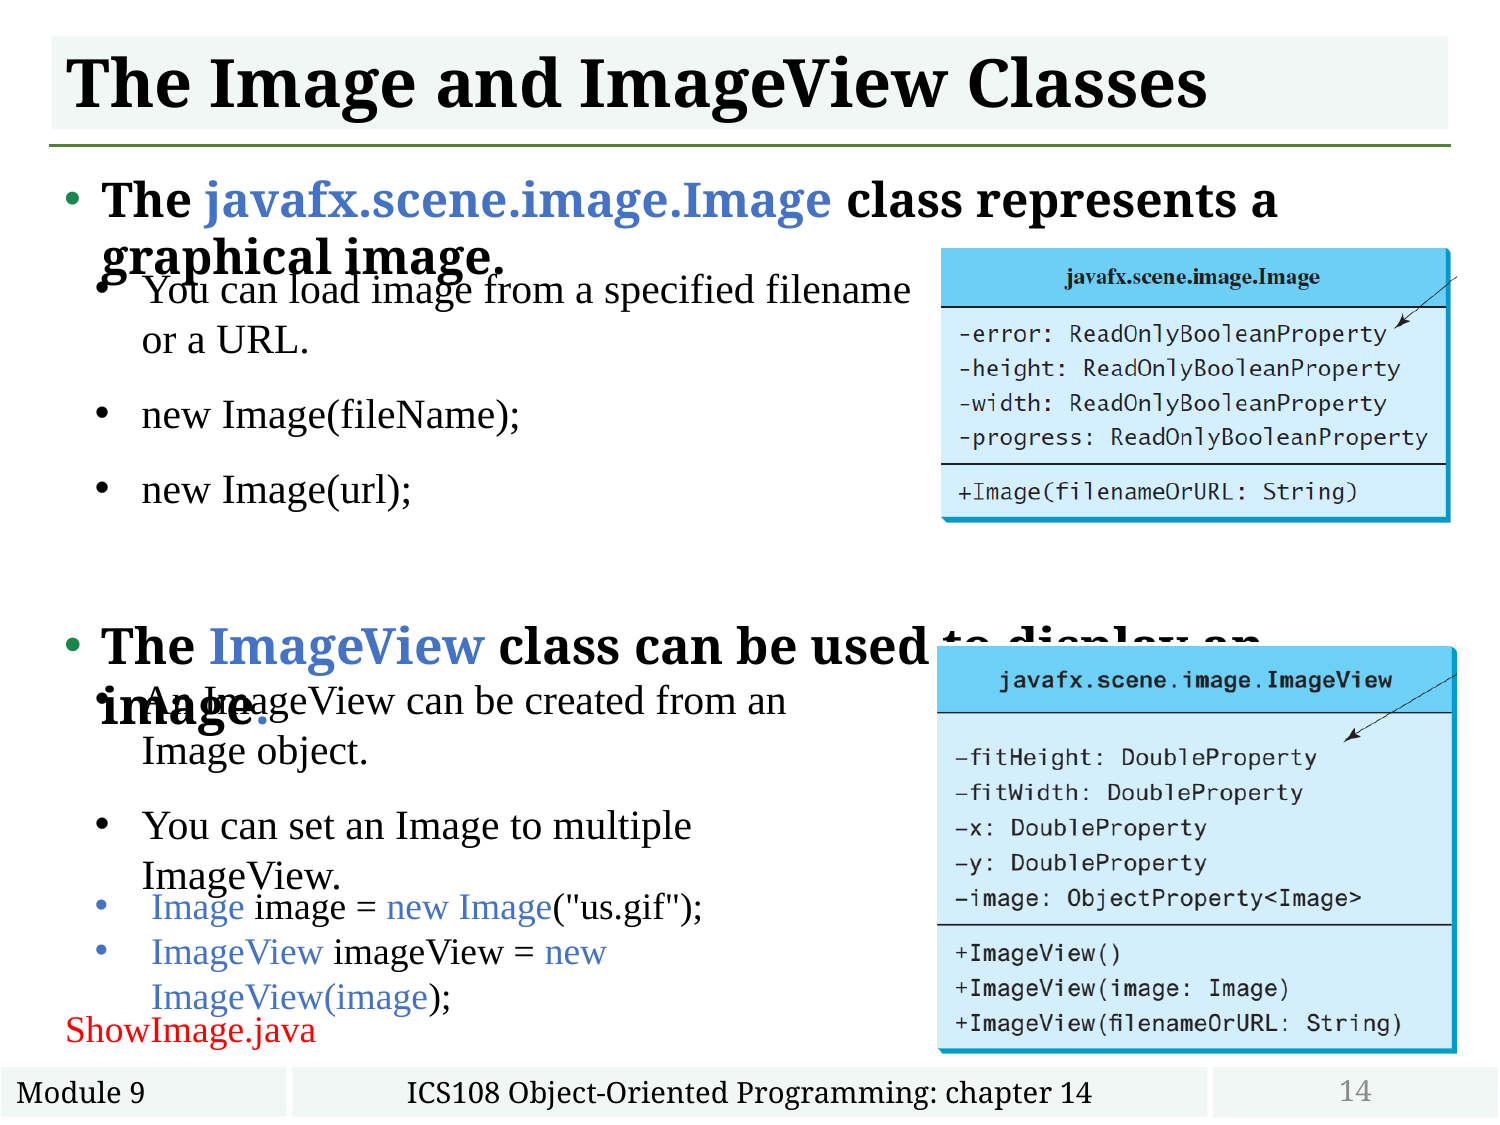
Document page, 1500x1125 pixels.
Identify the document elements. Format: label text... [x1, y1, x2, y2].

text_box You can load image from a specified filename or a URL. new Image(fileName); new Image(url); [79, 254, 931, 520]
picture [931, 642, 1457, 1059]
picture [931, 242, 1457, 531]
text_box An ImageView can be created from an Image object. You can set an Image to multiple ImageView. [79, 665, 916, 906]
slide_number 14 [1212, 1066, 1498, 1118]
title The Image and ImageView Classes [51, 36, 1449, 130]
list The javafx.scene.image.Image class represents a graphical image. The ImageView class can be used to display an image. [49, 161, 1457, 1026]
text_box ShowImage.java [50, 997, 332, 1058]
text_box Image image = new Image("us.gif"); ImageView imageView = new ImageView(image); [79, 874, 931, 1025]
